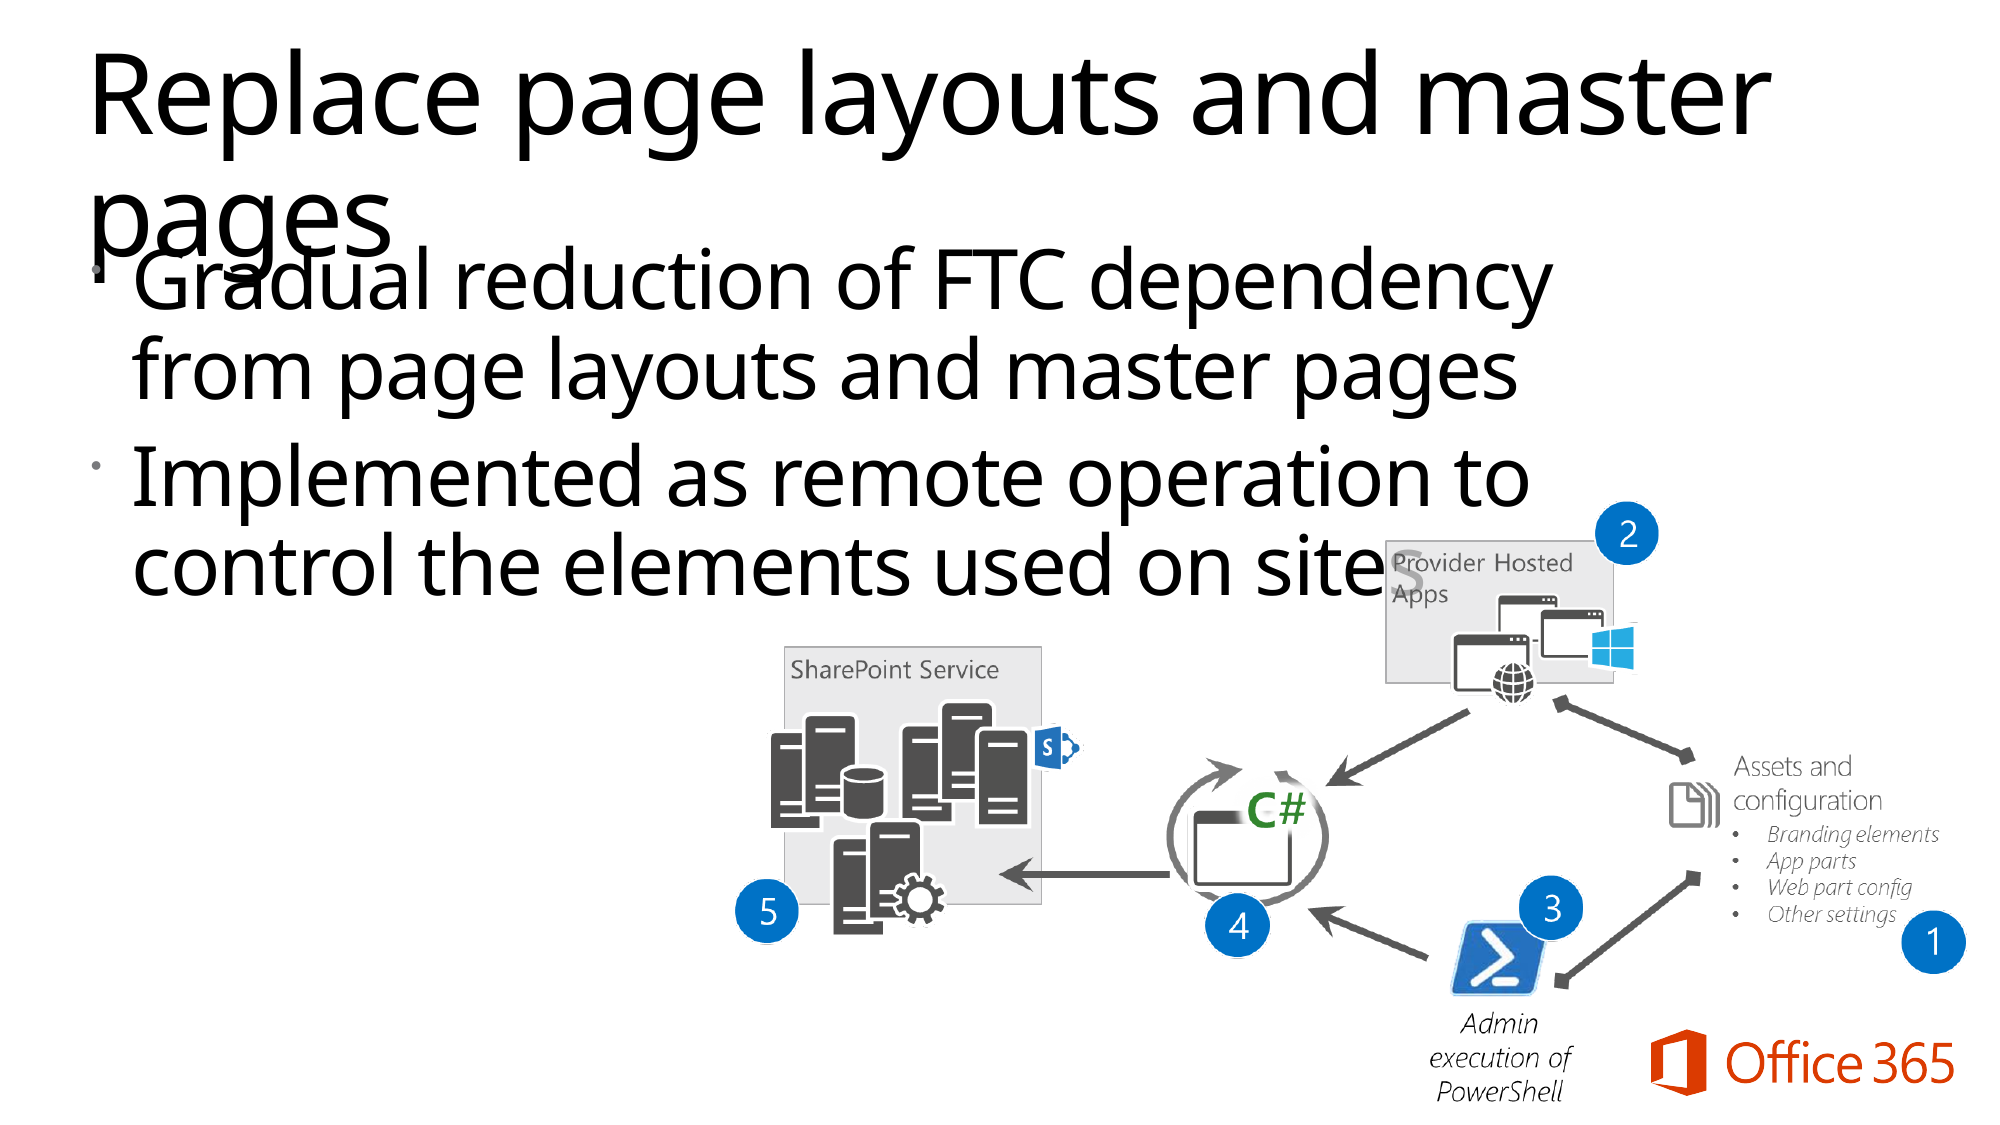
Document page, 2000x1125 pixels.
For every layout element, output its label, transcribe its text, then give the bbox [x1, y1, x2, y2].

list Gradual reduction of FTC dependency from page layouts and master pages Implemented as remote operation to control the elements used on sites [85, 237, 1556, 573]
title Replace page layouts and master pages [85, 37, 1914, 161]
picture [733, 498, 1981, 1125]
